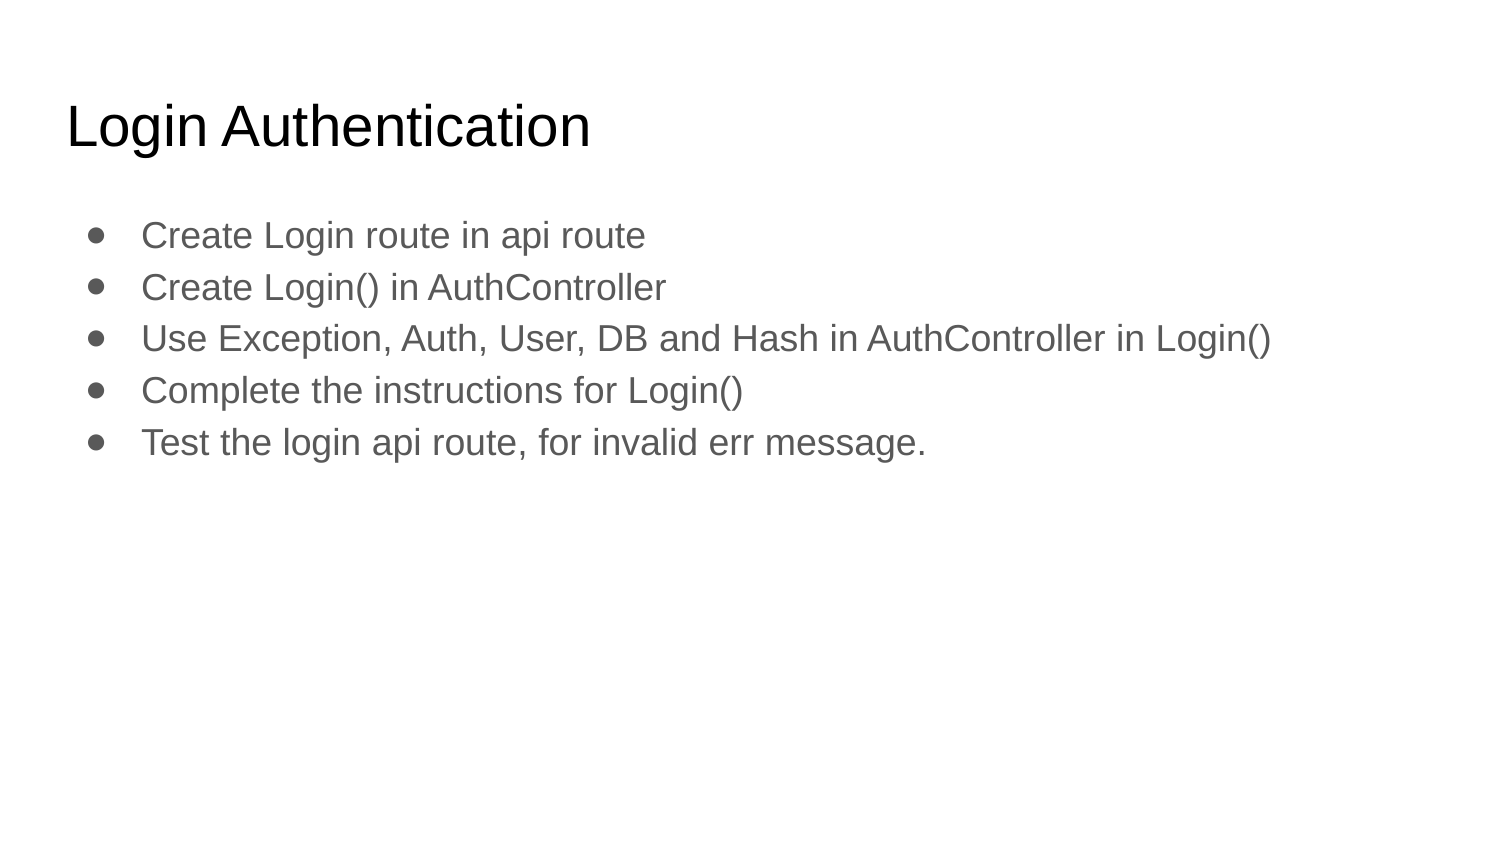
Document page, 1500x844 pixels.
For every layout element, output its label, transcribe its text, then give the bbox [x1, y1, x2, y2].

title Login Authentication [51, 72, 1449, 167]
list Create Login route in api route Create Login() in AuthController Use Exception, Auth, User, DB and Hash in AuthController in Login() Complete the instructions for Login() Test the login api route, for invalid err message. [51, 189, 1449, 750]
